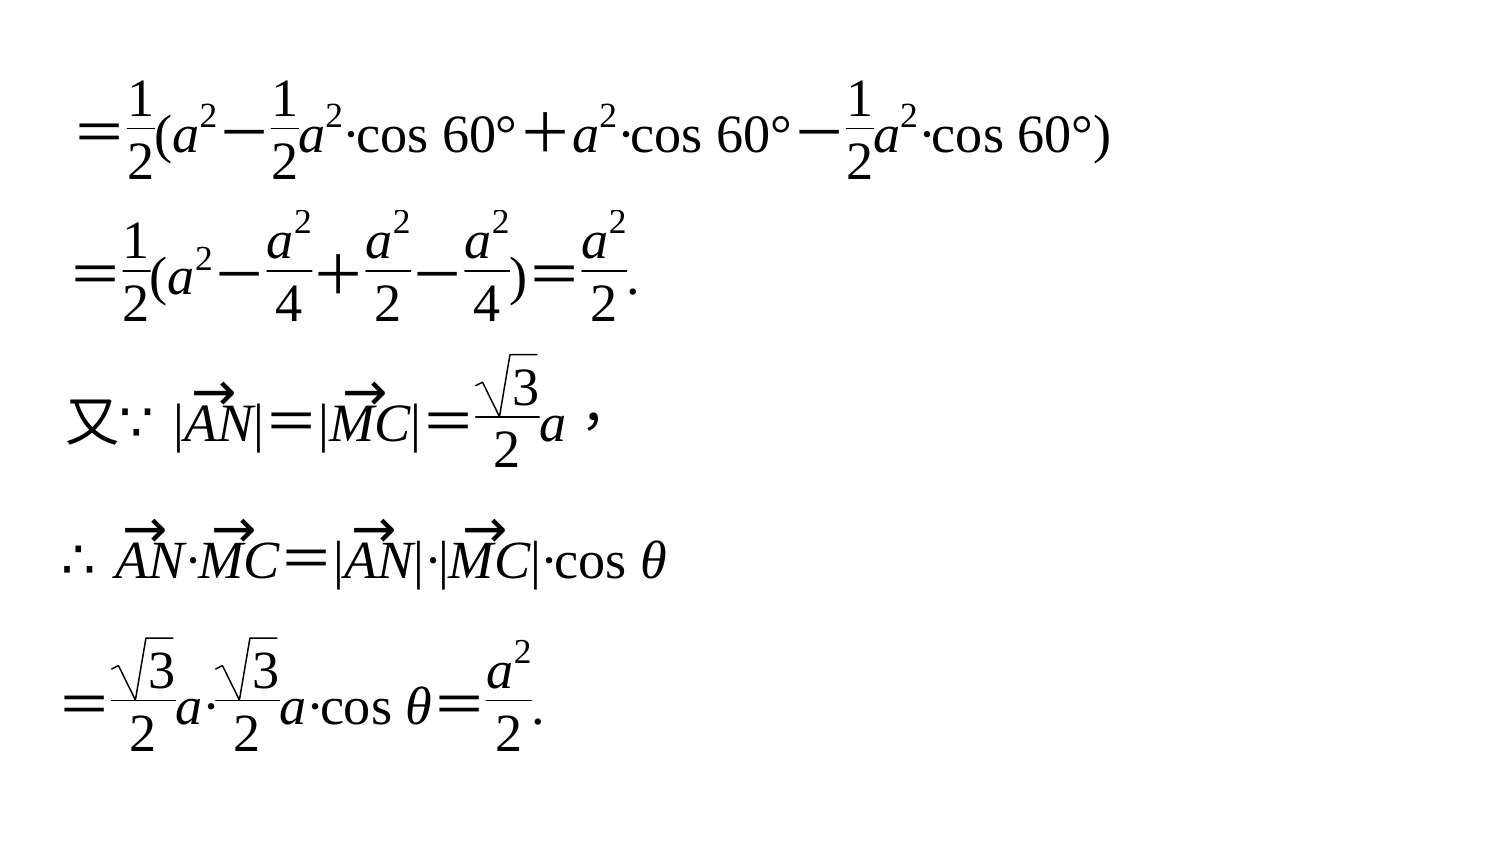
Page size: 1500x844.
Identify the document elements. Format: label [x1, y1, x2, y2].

text_box [72, 67, 1242, 244]
text_box [68, 209, 1238, 355]
text_box [57, 635, 1227, 812]
text_box [64, 351, 1234, 499]
text_box [60, 493, 1231, 638]
